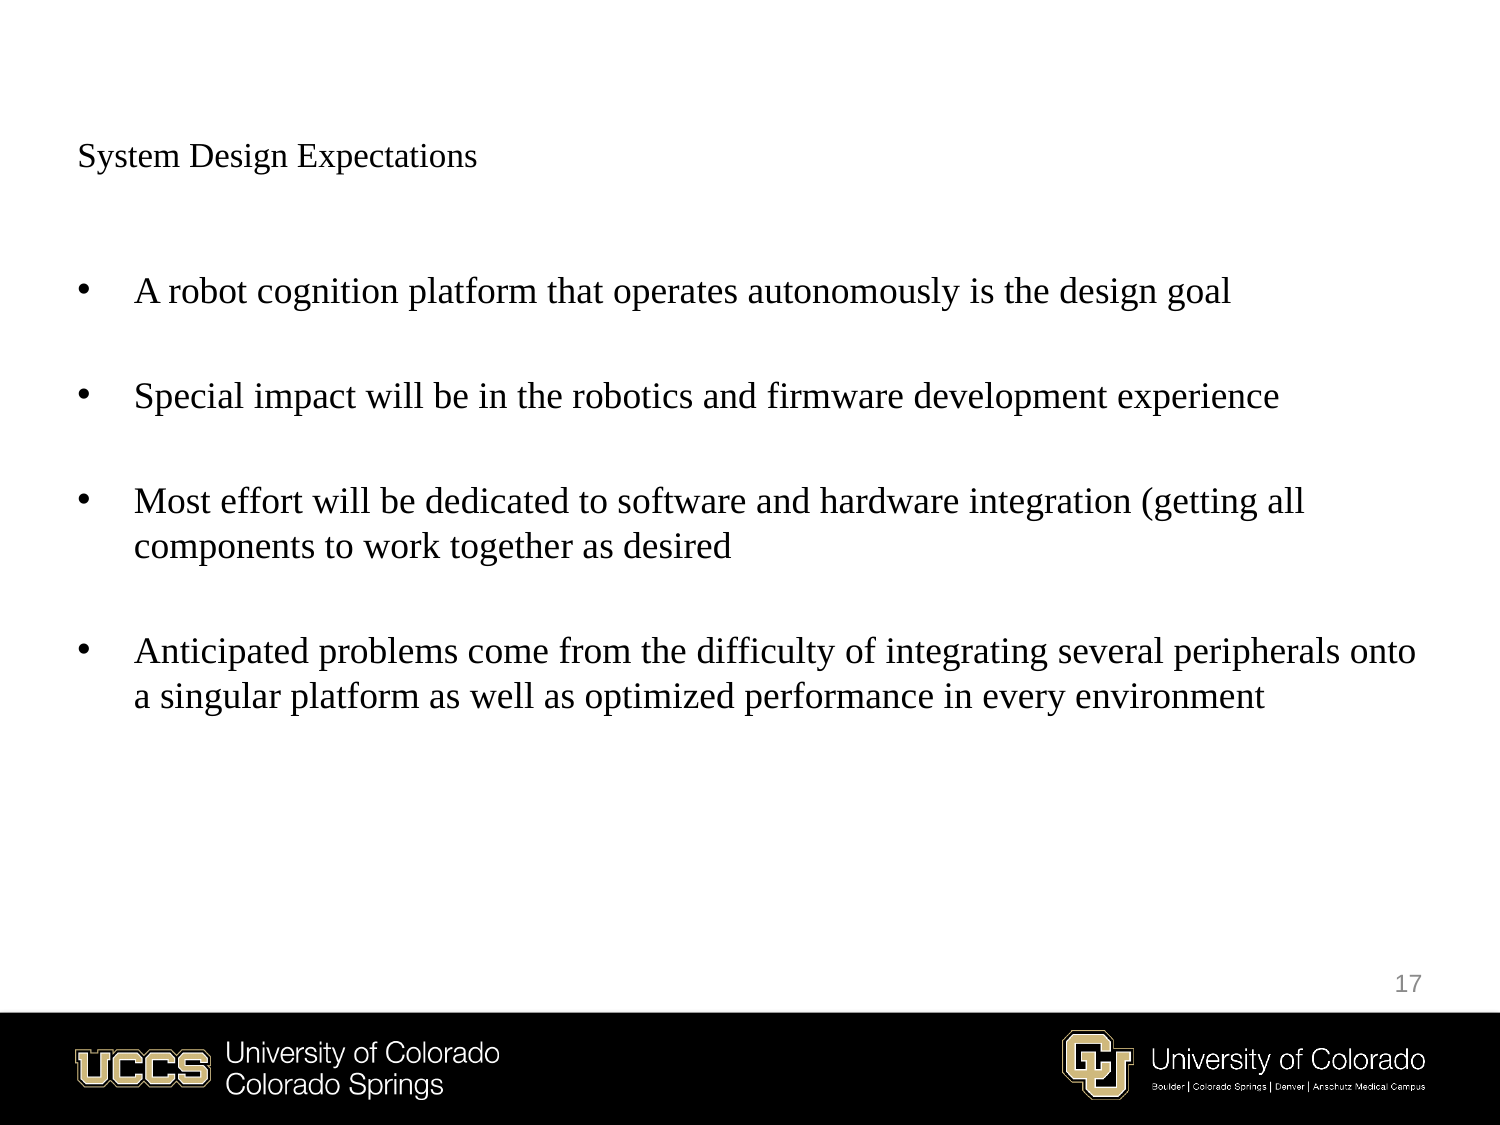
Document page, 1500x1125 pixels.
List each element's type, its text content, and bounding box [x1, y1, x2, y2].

picture [75, 1041, 499, 1100]
slide_number 17 [1087, 952, 1438, 1013]
title System Design Expectations [62, 125, 1438, 205]
picture [1062, 1030, 1425, 1100]
text_box A robot cognition platform that operates autonomously is the design goal Special impact will be in the robotics and firmware development experience Most effort will be dedicated to software and hardware integration (getting all components to work together as desired Anticipated problems come from the difficulty of integrating several peripherals onto a singular platform as well as optimized performance in every environment [62, 205, 1438, 902]
